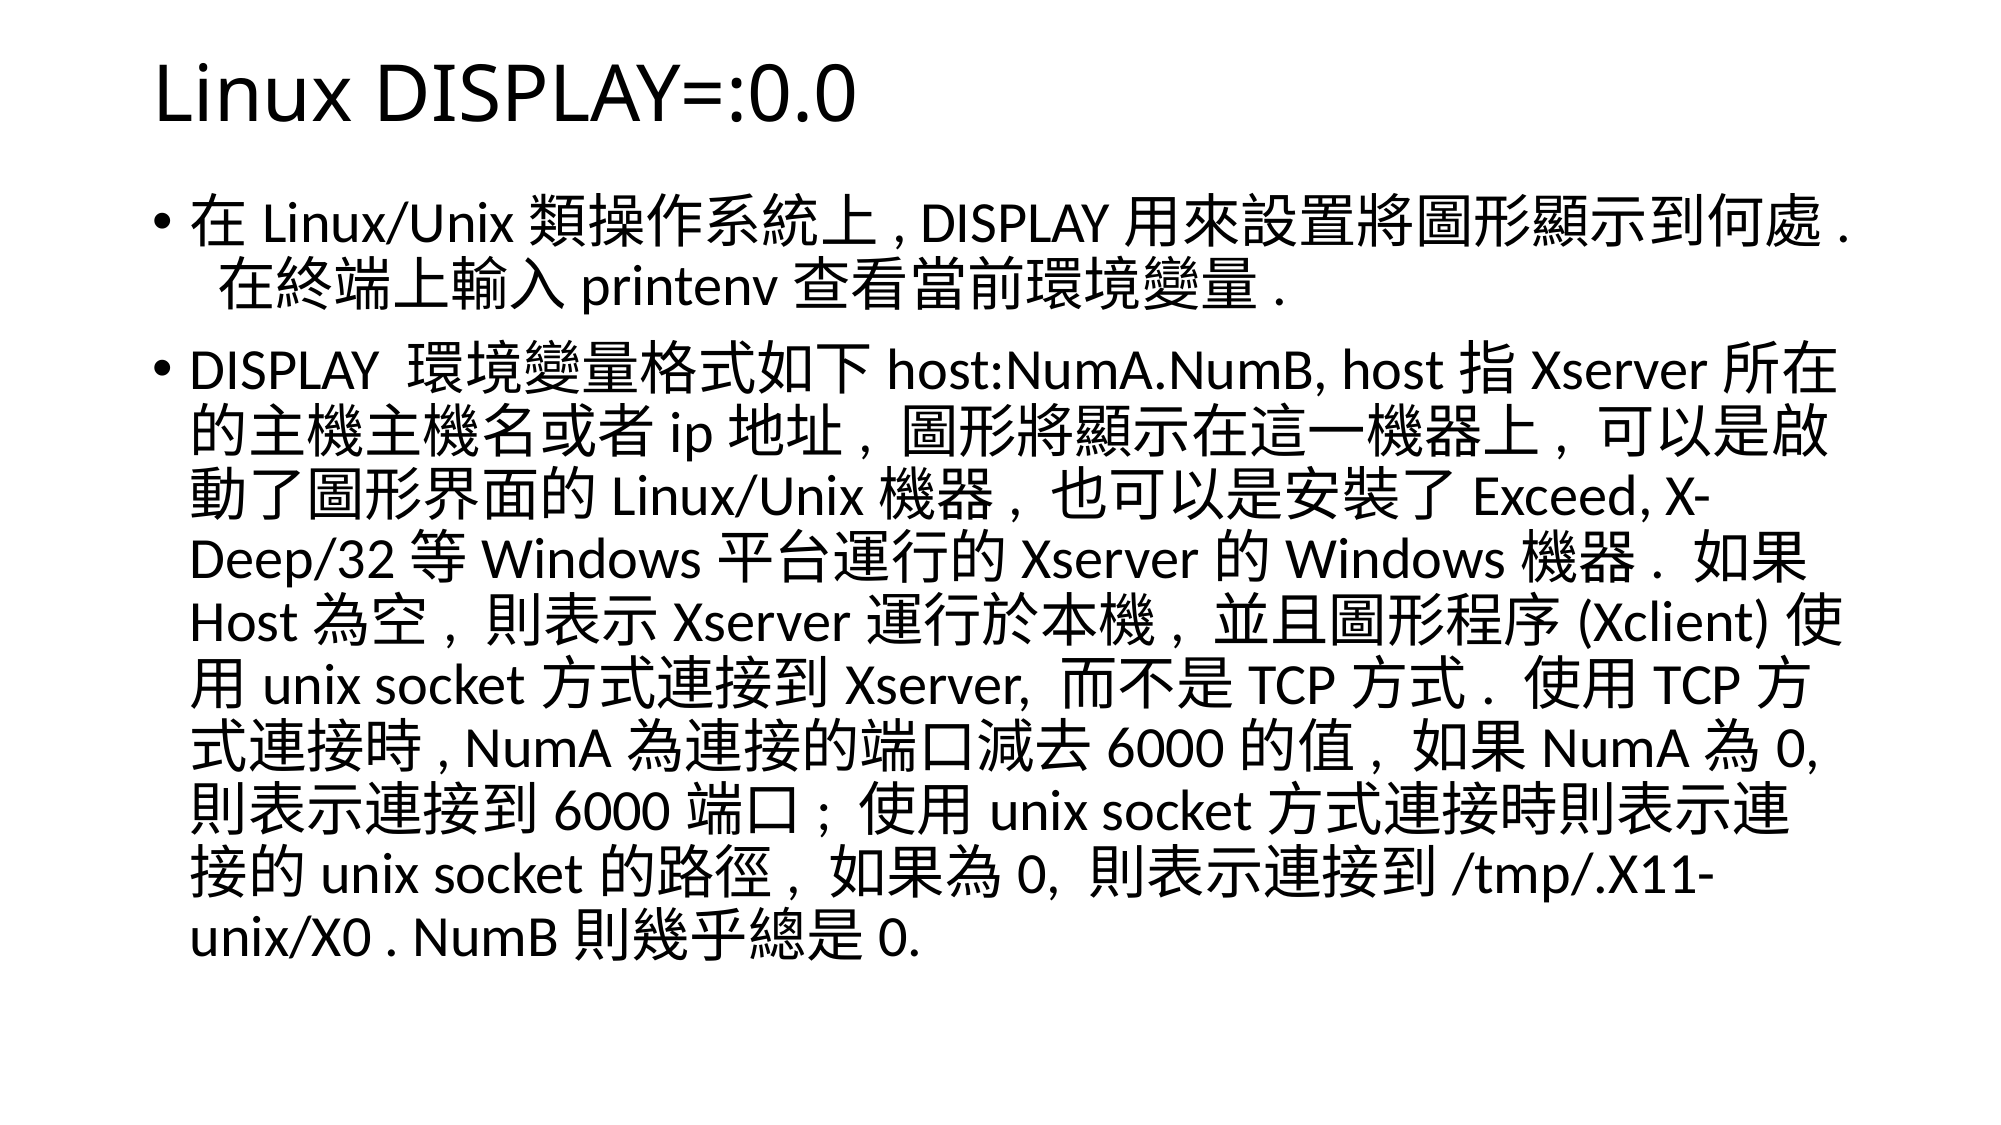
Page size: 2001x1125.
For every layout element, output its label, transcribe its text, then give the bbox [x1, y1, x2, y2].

list 在Linux/Unix類操作系統上, DISPLAY用來設置將圖形顯示到何處. 在終端上輸入printenv查看當前環境變量. DISPLAY 環境變量格式如下host:NumA.NumB, host指Xserver所在的主機主機名或者ip地址, 圖形將顯示在這一機器上, 可以是啟動了圖形界面的Linux/Unix機器, 也可以是安裝了Exceed, X-Deep/32等Windows平台運行的Xserver的Windows機器. 如果Host為空, 則表示Xserver運行於本機, 並且圖形程序(Xclient)使用unix socket方式連接到Xserver, 而不是TCP方式. 使用TCP方式連接時, NumA為連接的端口減去6000的值, 如果NumA為0, 則表示連接到6000端口; 使用unix socket方式連接時則表示連接的unix socket的路徑, 如果為0, 則表示連接到/tmp/.X11-unix/X0 . NumB則幾乎總是0. [137, 185, 1863, 1014]
title Linux DISPLAY=:0.0 [137, 45, 1863, 147]
